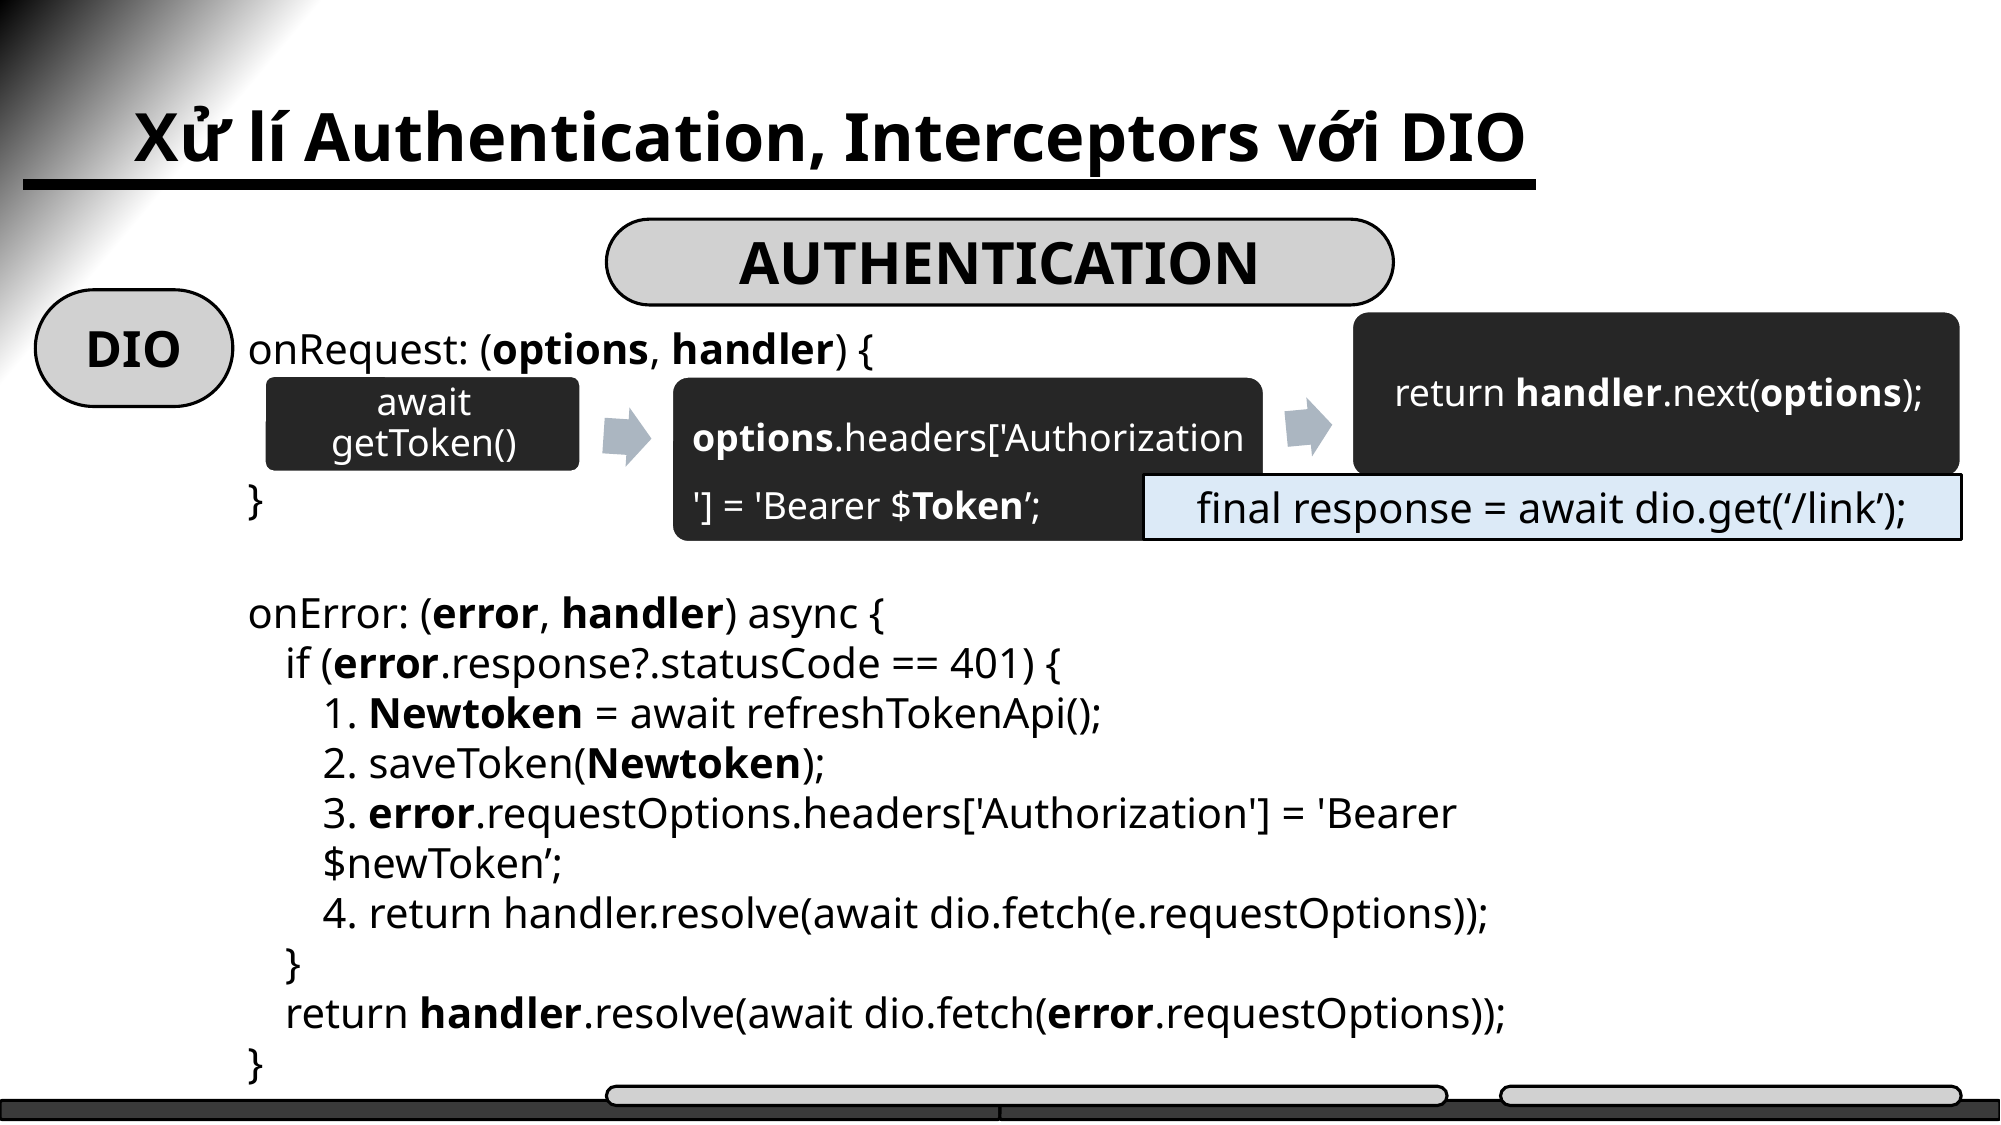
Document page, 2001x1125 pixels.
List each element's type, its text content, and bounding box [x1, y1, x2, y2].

text_box AUTHENTICATION [696, 219, 1303, 263]
text_box Xử lí Authentication, Interceptors với DIO [119, 87, 1595, 182]
text_box [1498, 1084, 1963, 1108]
text_box onError: (error, handler) async { if (error.response?.statusCode == 401) { 1. Newtoken = await refreshTokenApi(); 2. saveToken(Newtoken); 3. error.requestOptions.headers['Authorization'] = 'Bearer $newToken’; 4. return handler.resolve(await dio.fetch(e.requestOptions)); } return handler.resolve(await dio.fetch(error.requestOptions)); } [232, 579, 1649, 1095]
text_box [604, 217, 1396, 263]
text_box [0, 1098, 999, 1122]
text_box [604, 1095, 1449, 1108]
text_box [46, 385, 222, 409]
text_box DIO [0, 310, 262, 385]
text_box [47, 288, 221, 310]
text_box [998, 1098, 2000, 1122]
text_box onRequest: (options, handler) { } [232, 385, 262, 530]
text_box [262, 263, 1978, 584]
